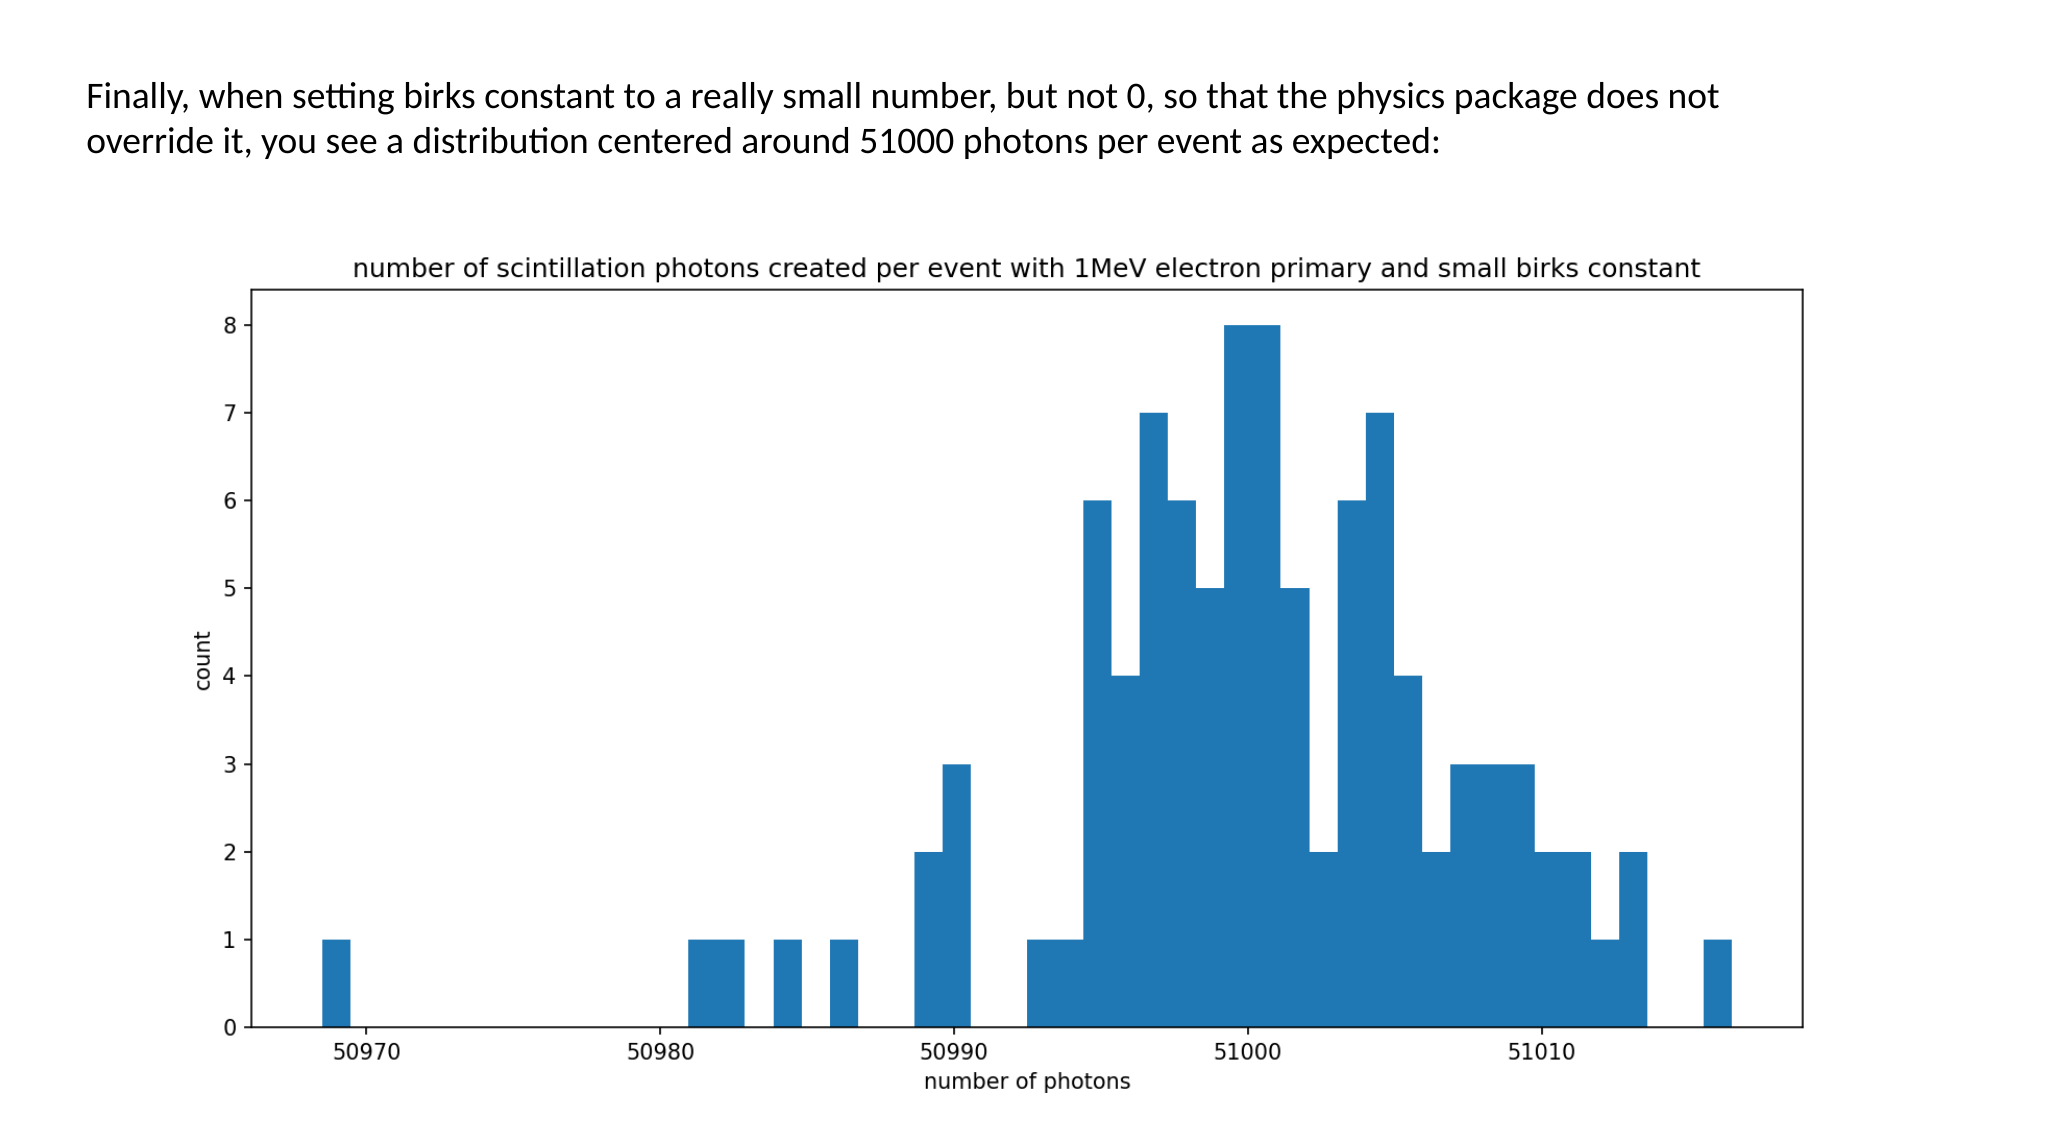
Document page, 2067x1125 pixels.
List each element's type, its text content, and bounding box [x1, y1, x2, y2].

picture [167, 225, 1810, 1093]
text_box Finally, when setting birks constant to a really small number, but not 0, so that the physics package does not override it, you see a distribution centered around 51000 photons per event as expected: [71, 63, 1787, 168]
